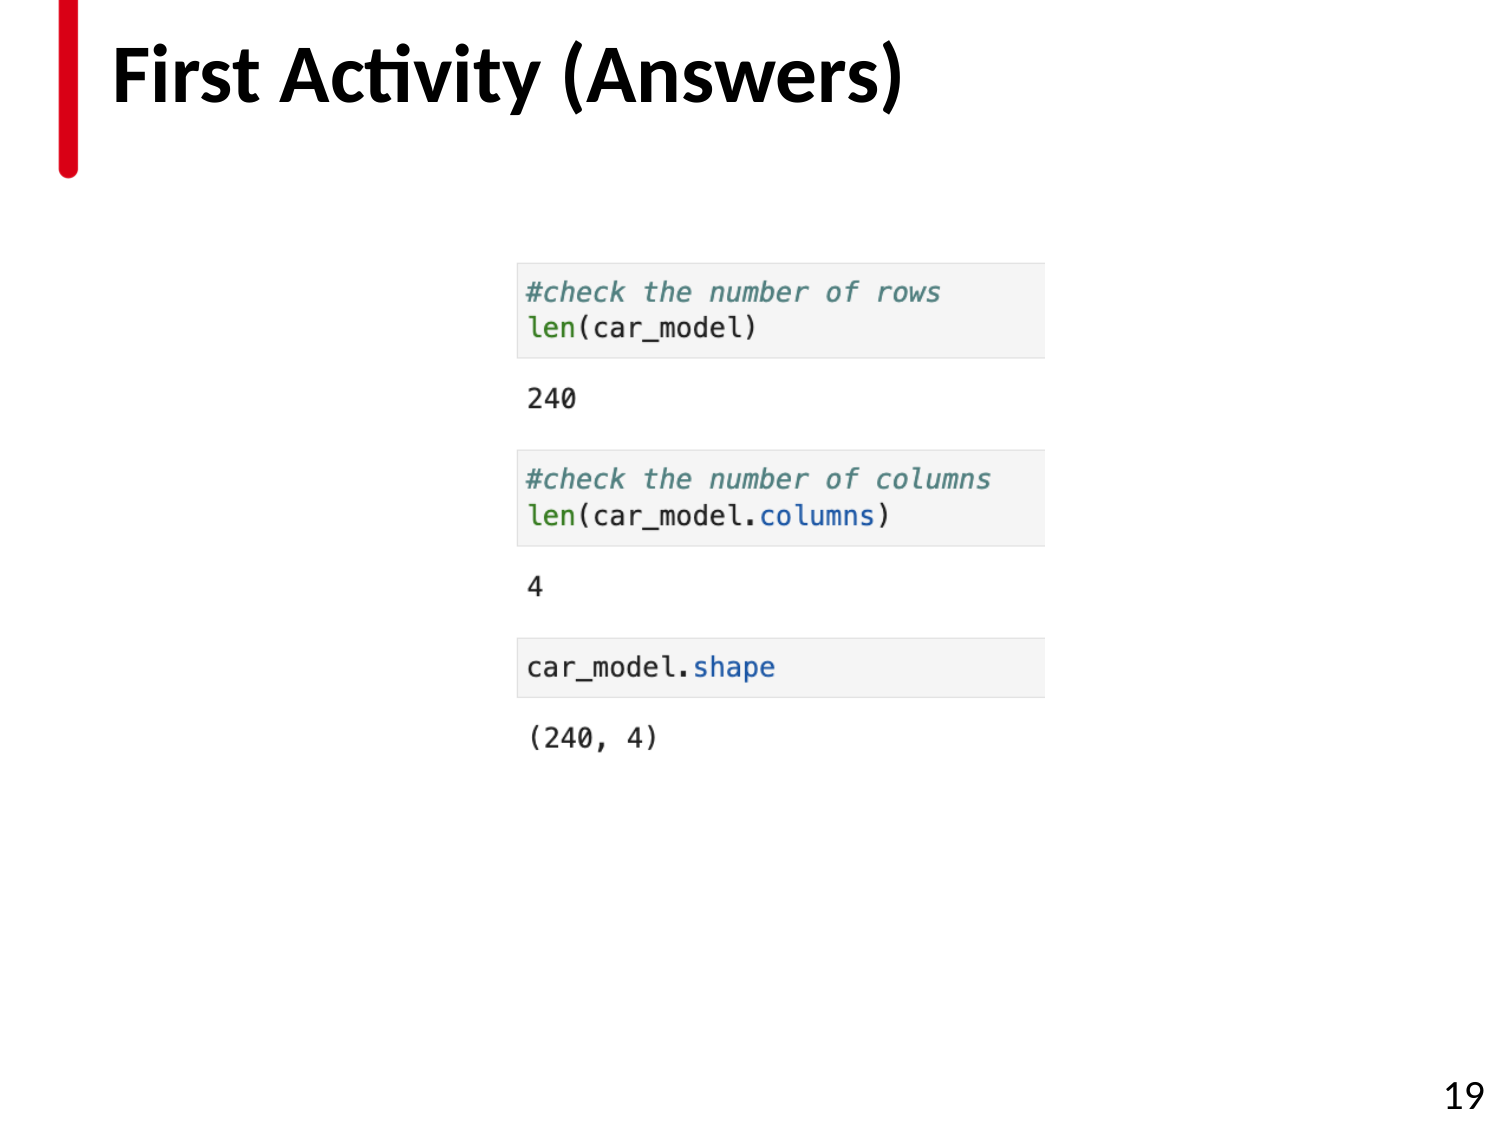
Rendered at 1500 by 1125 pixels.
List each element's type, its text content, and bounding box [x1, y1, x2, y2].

picture [57, 0, 81, 200]
picture [510, 251, 1045, 770]
title First Activity (Answers) [97, 0, 1500, 138]
